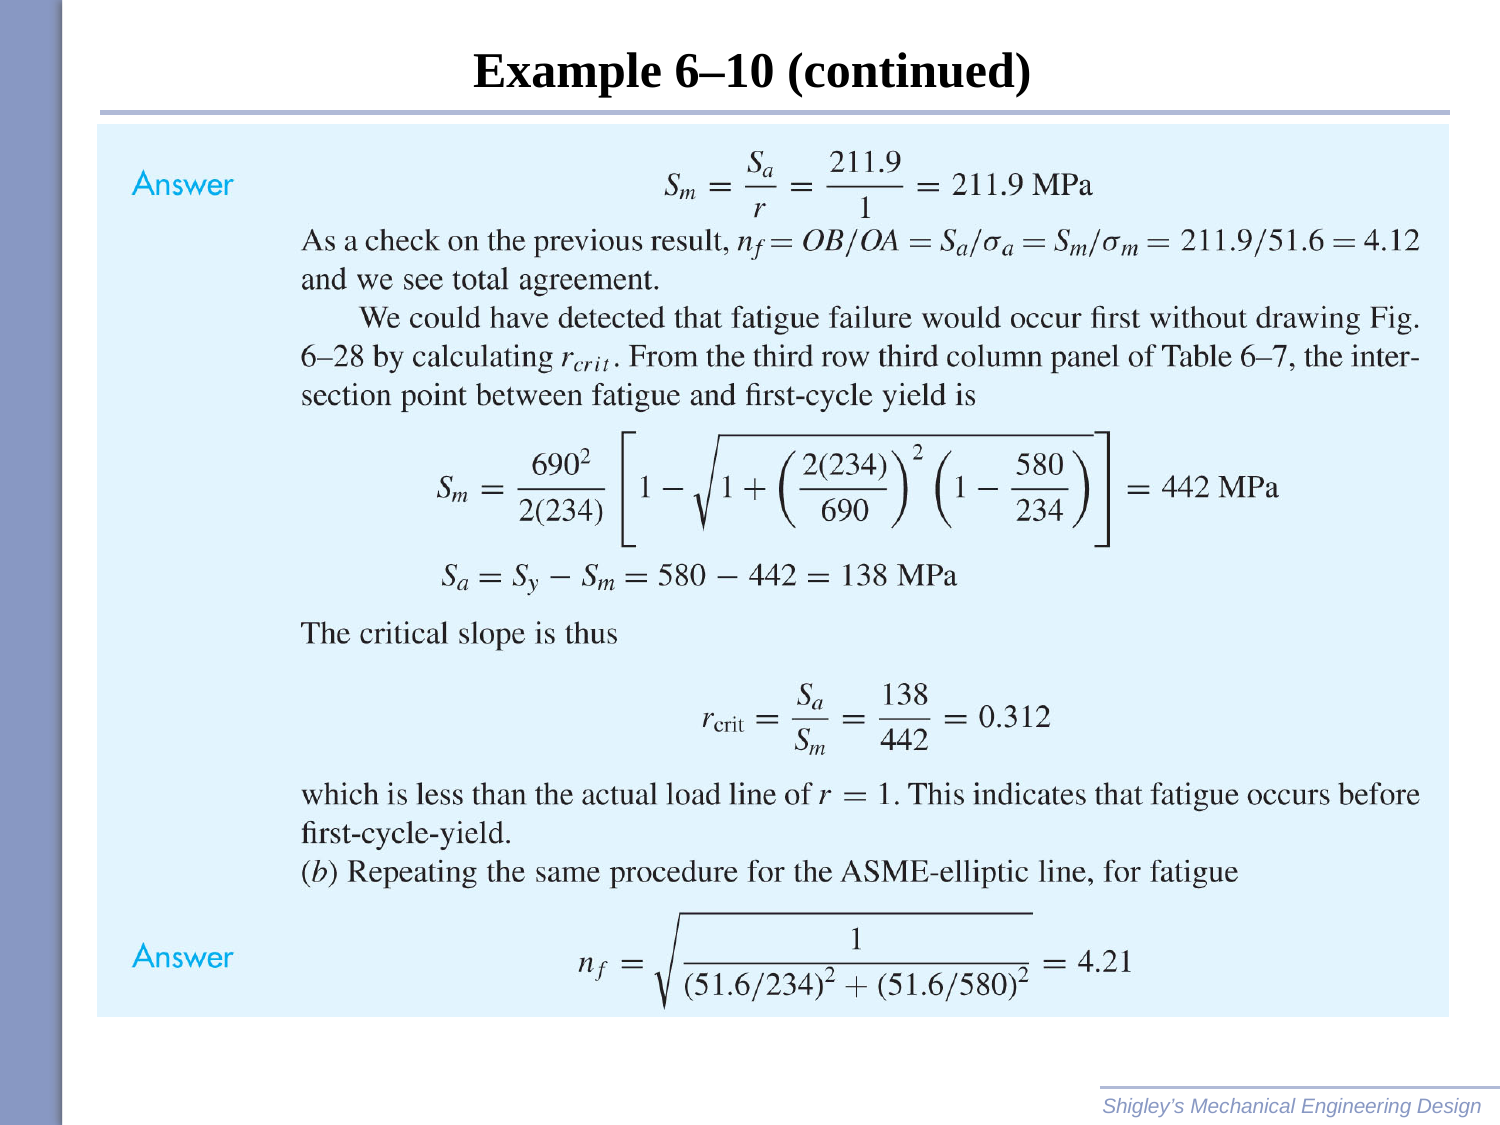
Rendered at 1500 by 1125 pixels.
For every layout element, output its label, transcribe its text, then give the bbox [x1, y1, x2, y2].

picture [96, 124, 1449, 1018]
footer Shigley’s Mechanical Engineering Design [1087, 1074, 1500, 1125]
title Example 6–10 (continued) [137, 30, 1368, 106]
